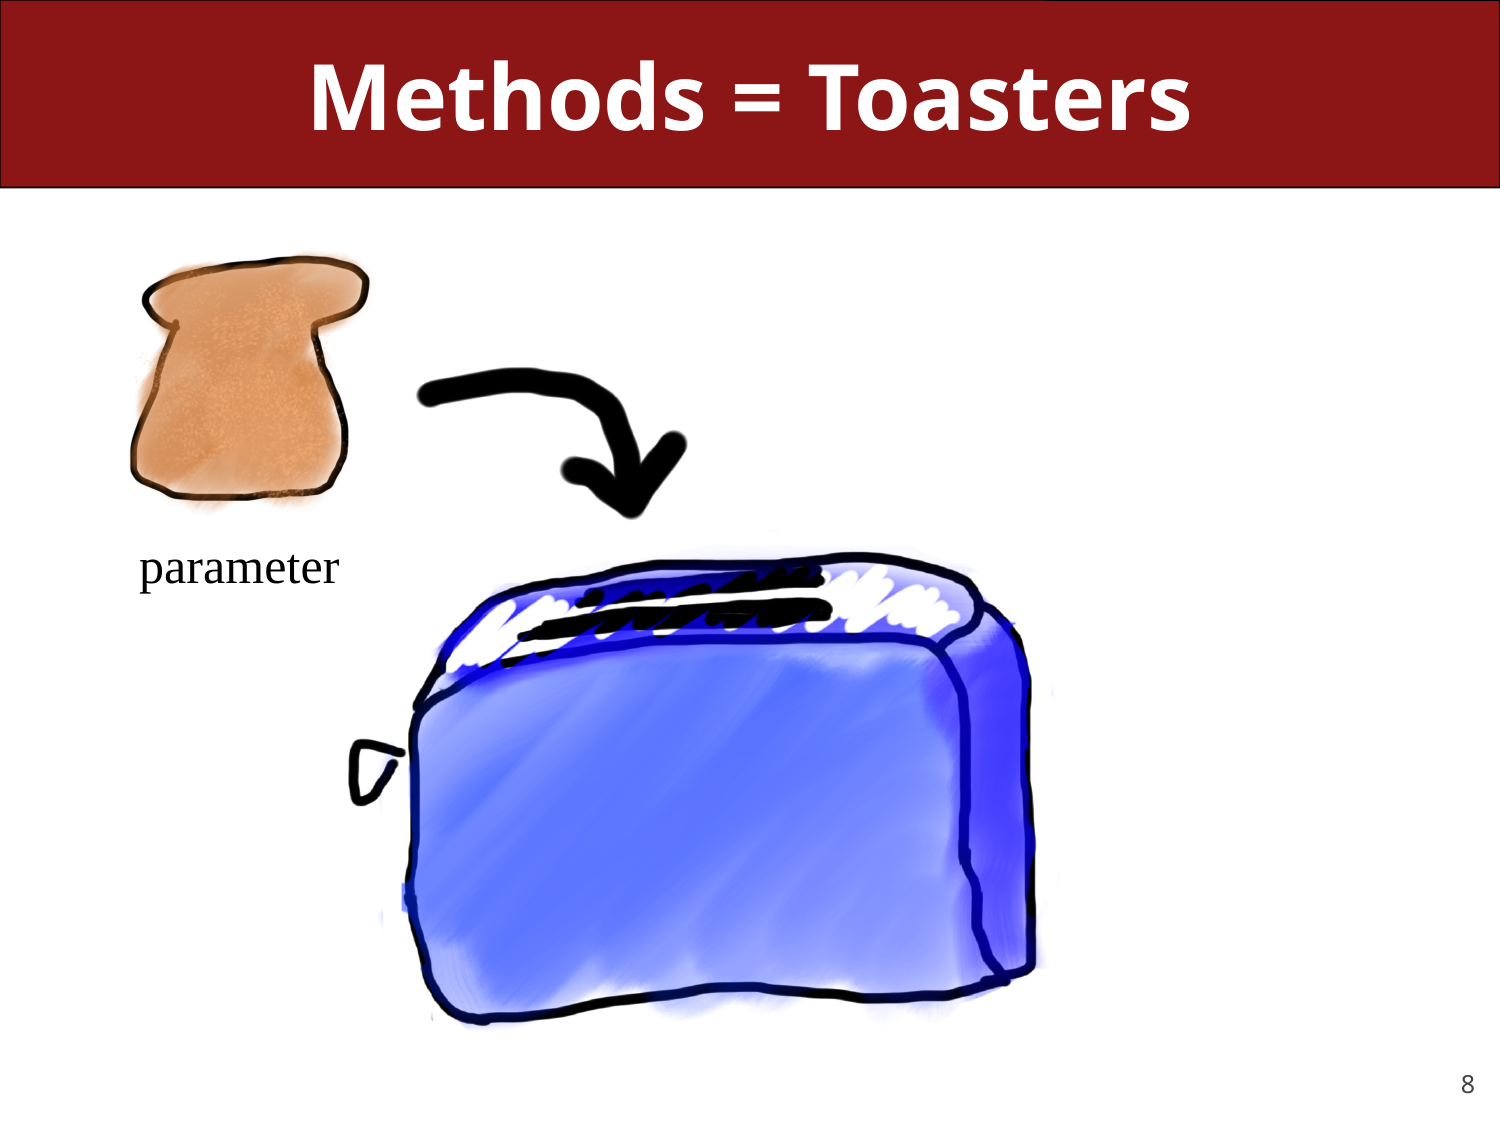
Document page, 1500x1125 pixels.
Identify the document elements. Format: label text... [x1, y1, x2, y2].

text_box parameter [124, 557, 261, 601]
picture [99, 229, 1158, 1109]
title Methods = Toasters [75, 0, 1425, 188]
